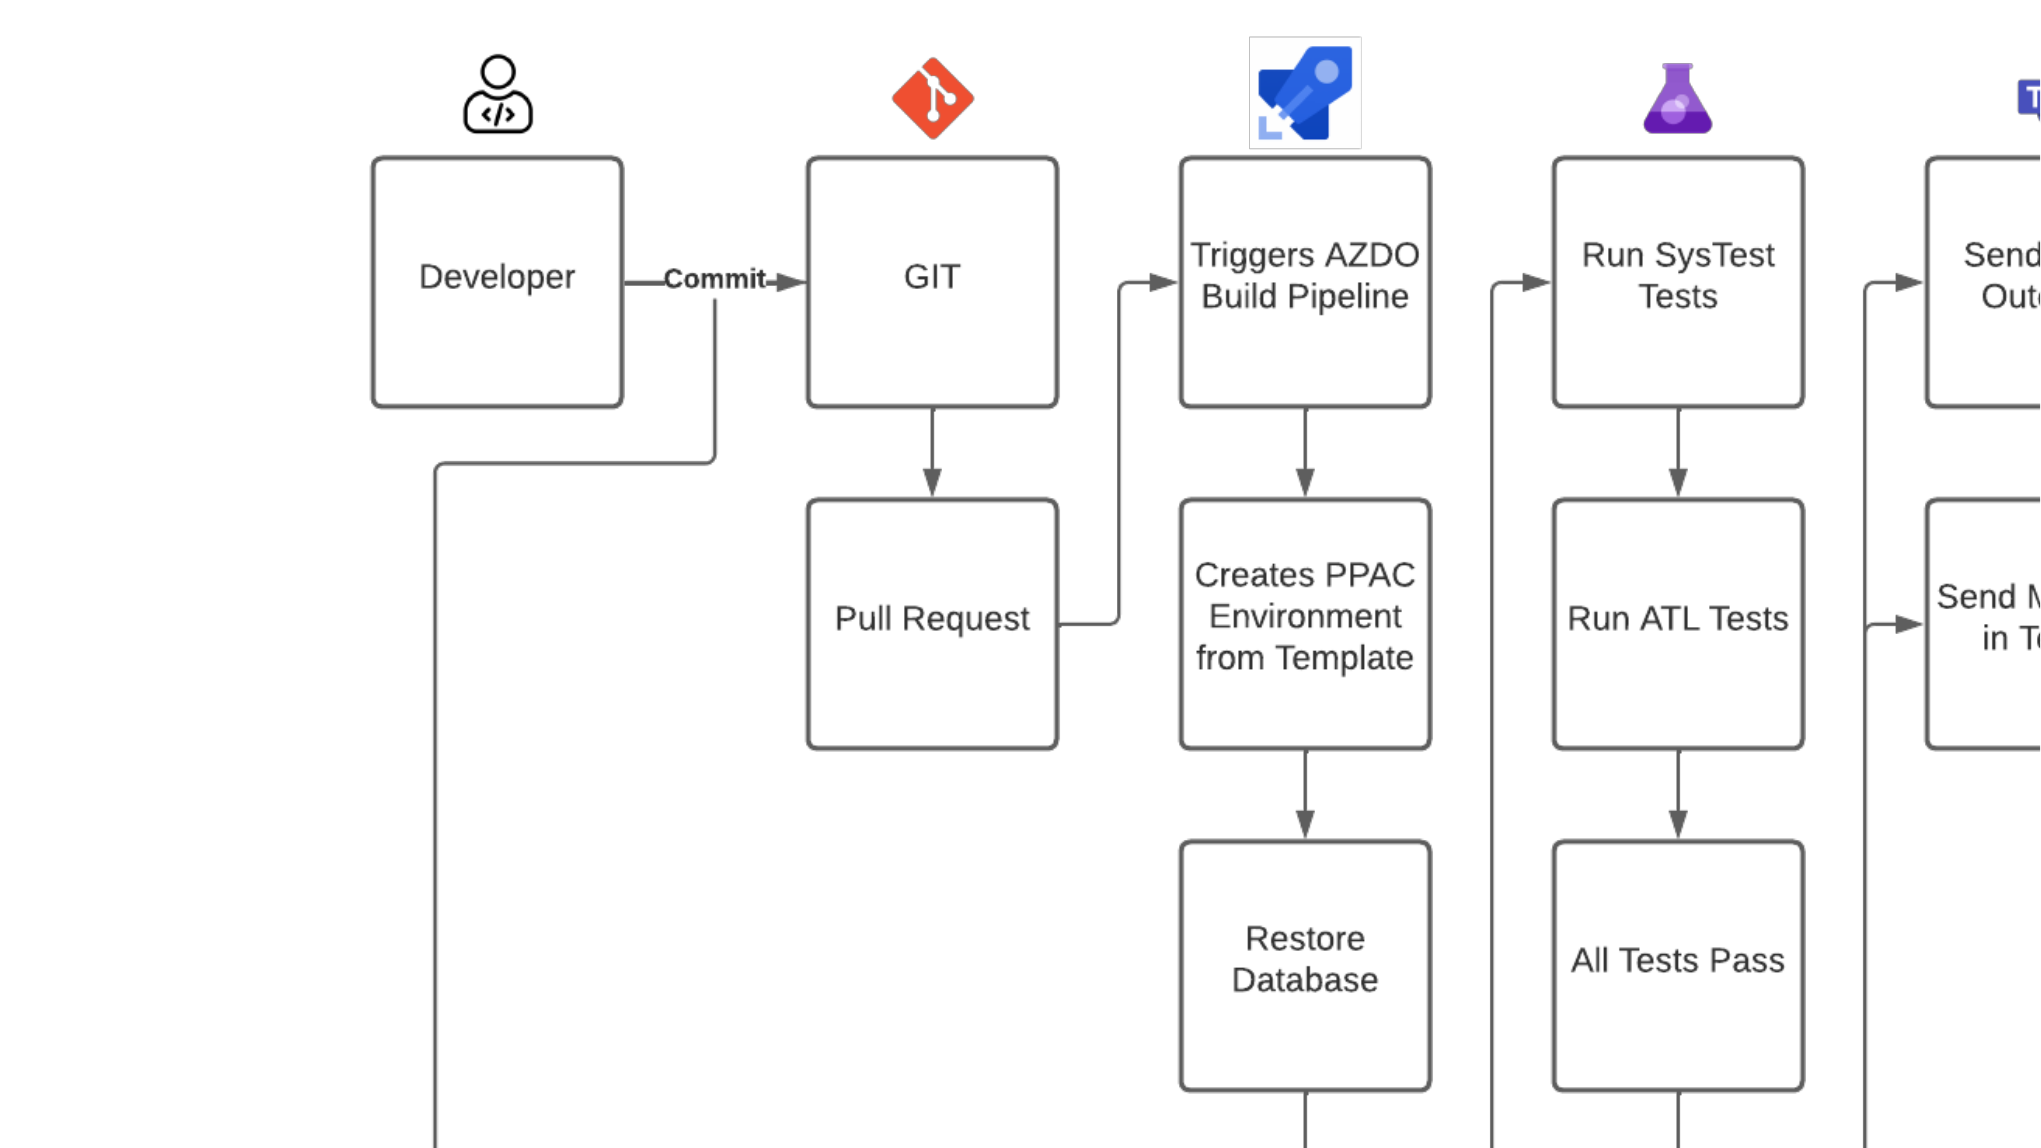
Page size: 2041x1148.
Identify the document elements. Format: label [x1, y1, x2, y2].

picture [311, 0, 2041, 1148]
